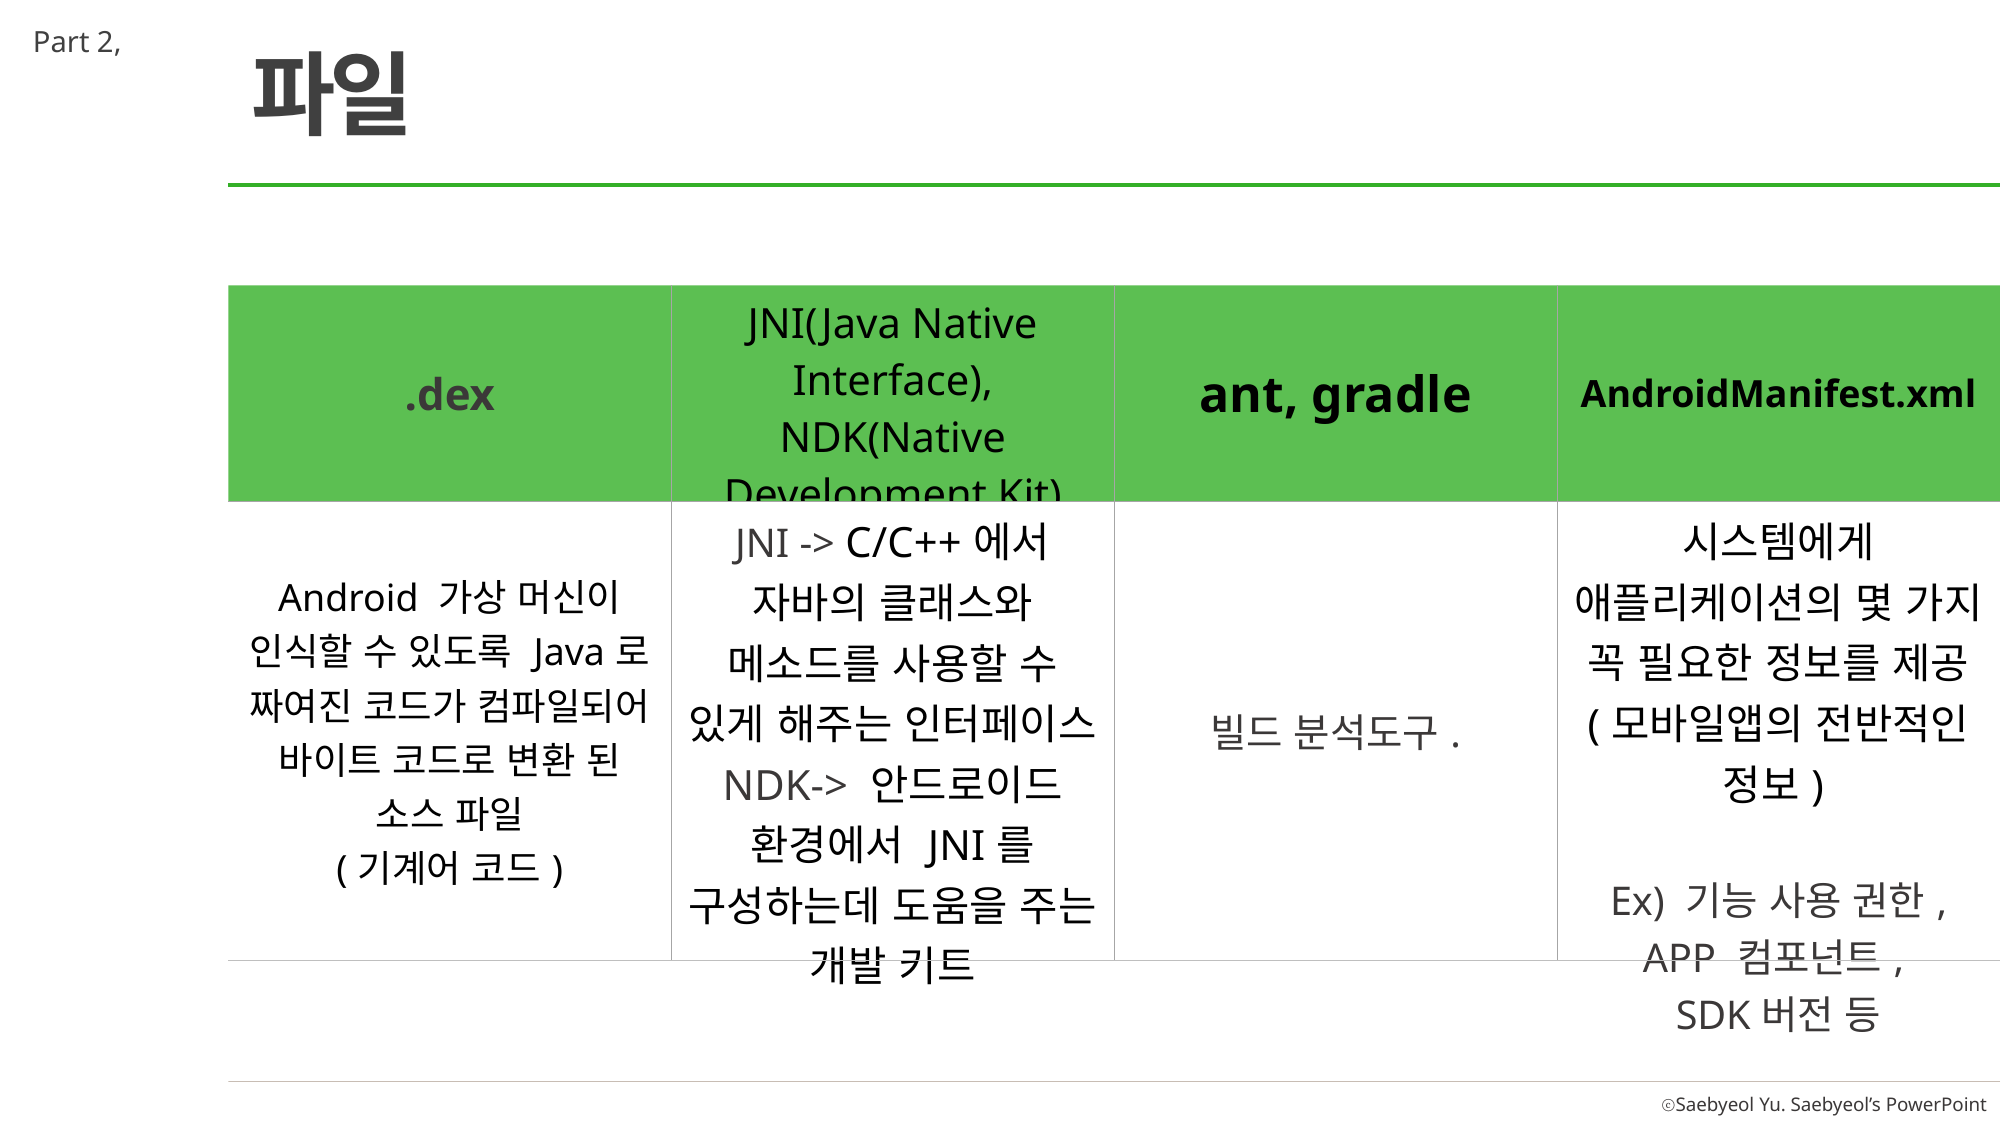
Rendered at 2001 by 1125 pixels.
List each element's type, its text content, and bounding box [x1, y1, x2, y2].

table_header .dex [228, 285, 671, 501]
table_header AndroidManifest.xml [1558, 285, 2000, 501]
table_cell Android 가상 머신이 인식할 수 있도록 Java로 짜여진 코드가 컴파일되어 바이트 코드로 변환 된 소스 파일 (기계어 코드) [228, 502, 671, 960]
table_header JNI(Java Native Interface), NDK(Native Development Kit) [672, 285, 1114, 501]
table_cell 빌드 분석도구. [1115, 502, 1557, 960]
table_cell JNI -> C/C++에서 자바의 클래스와 메소드를 사용할 수 있게 해주는 인터페이스 NDK-> 안드로이드 환경에서 JNI를 구성하는데 도움을 주는 개발 키트 [672, 502, 1114, 960]
text_box 파일 [236, 29, 449, 155]
table_header ant, gradle [1115, 285, 1557, 501]
table_cell 시스템에게 애플리케이션의 몇 가지 꼭 필요한 정보를 제공 (모바일앱의 전반적인 정보) Ex) 기능 사용 권한, APP 컴포넌트, SDK버전 등 [1558, 502, 2000, 960]
text_box Part 2, [18, 15, 144, 66]
